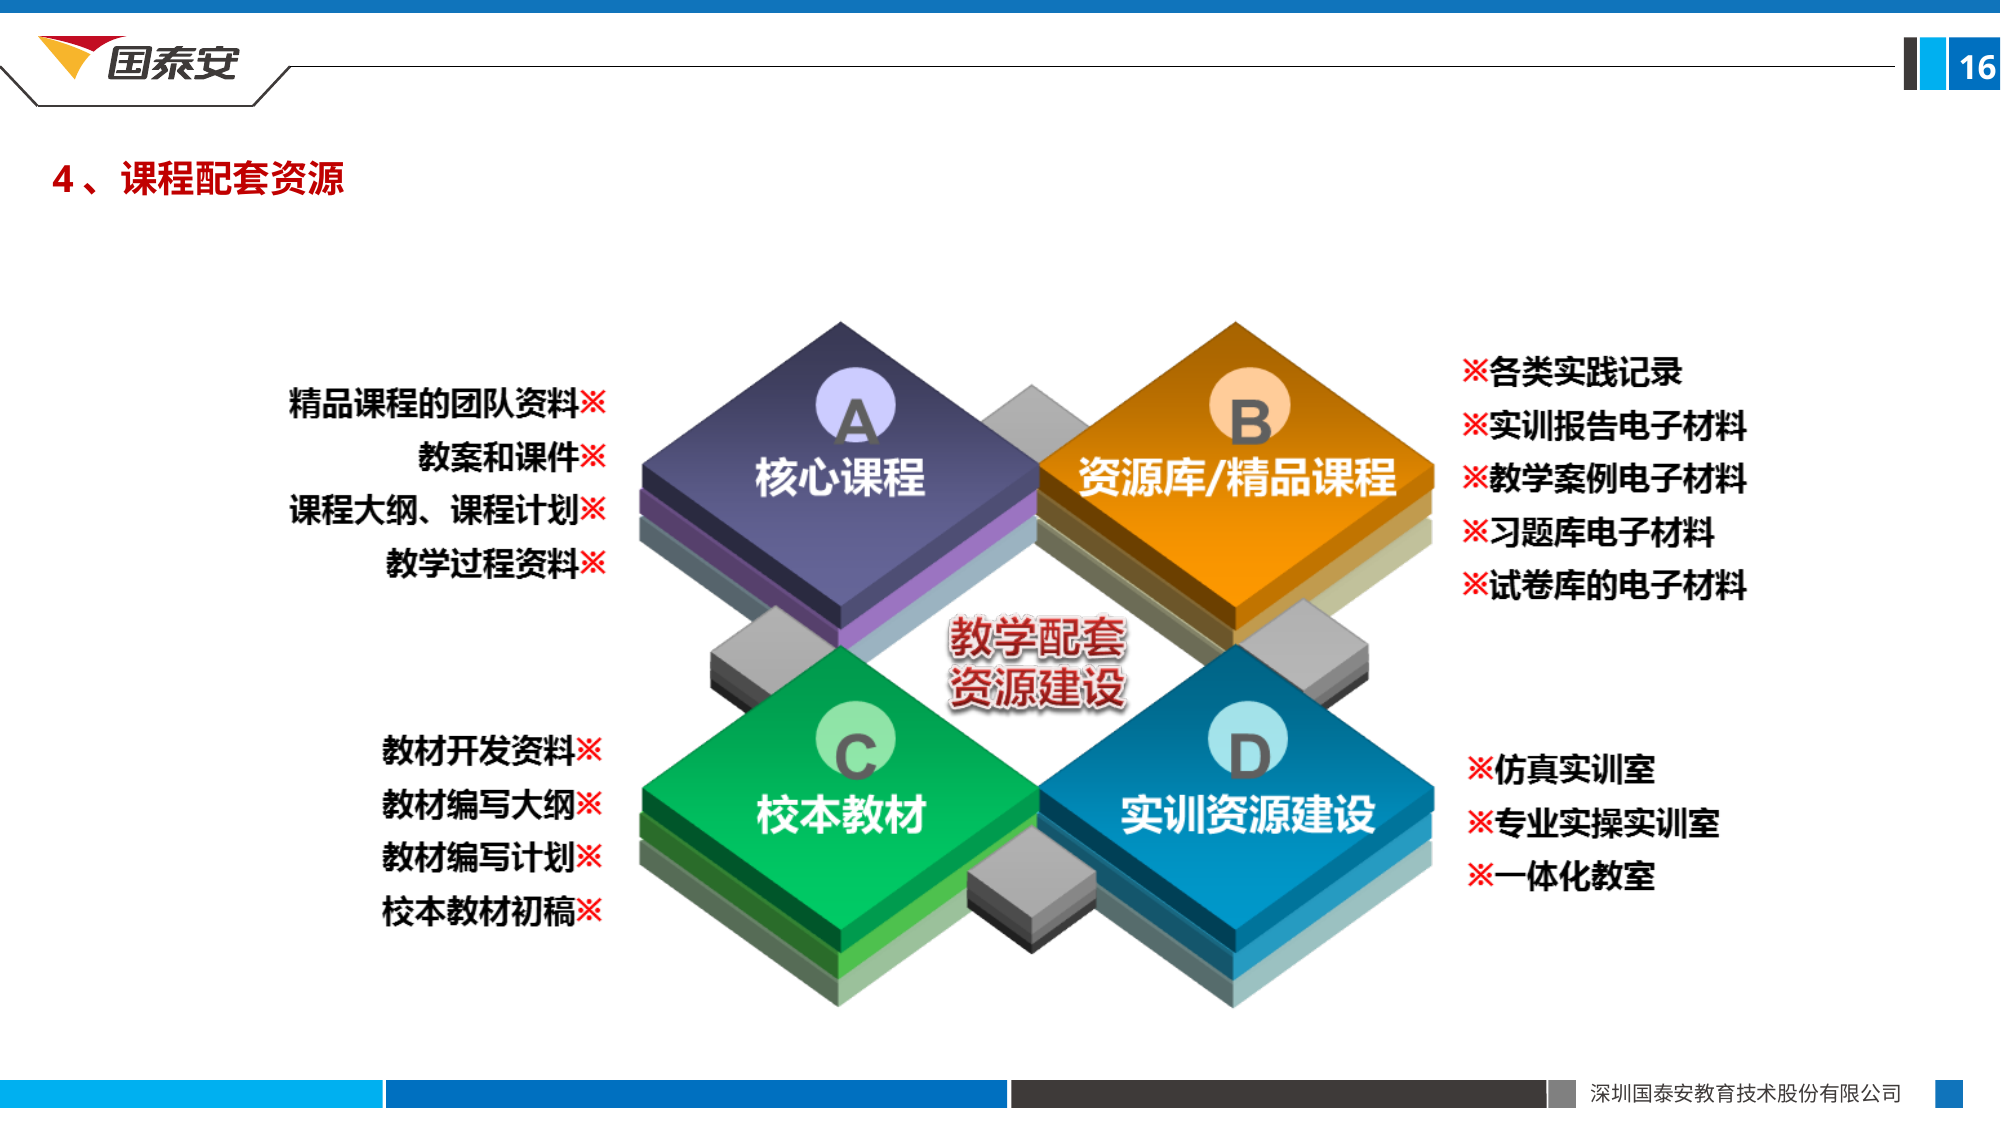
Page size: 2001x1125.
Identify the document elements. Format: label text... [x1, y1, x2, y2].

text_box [0, 66, 290, 106]
text_box 16 [1944, 38, 2000, 94]
picture [239, 317, 1782, 1012]
text_box 4、课程配套资源 [37, 134, 394, 208]
